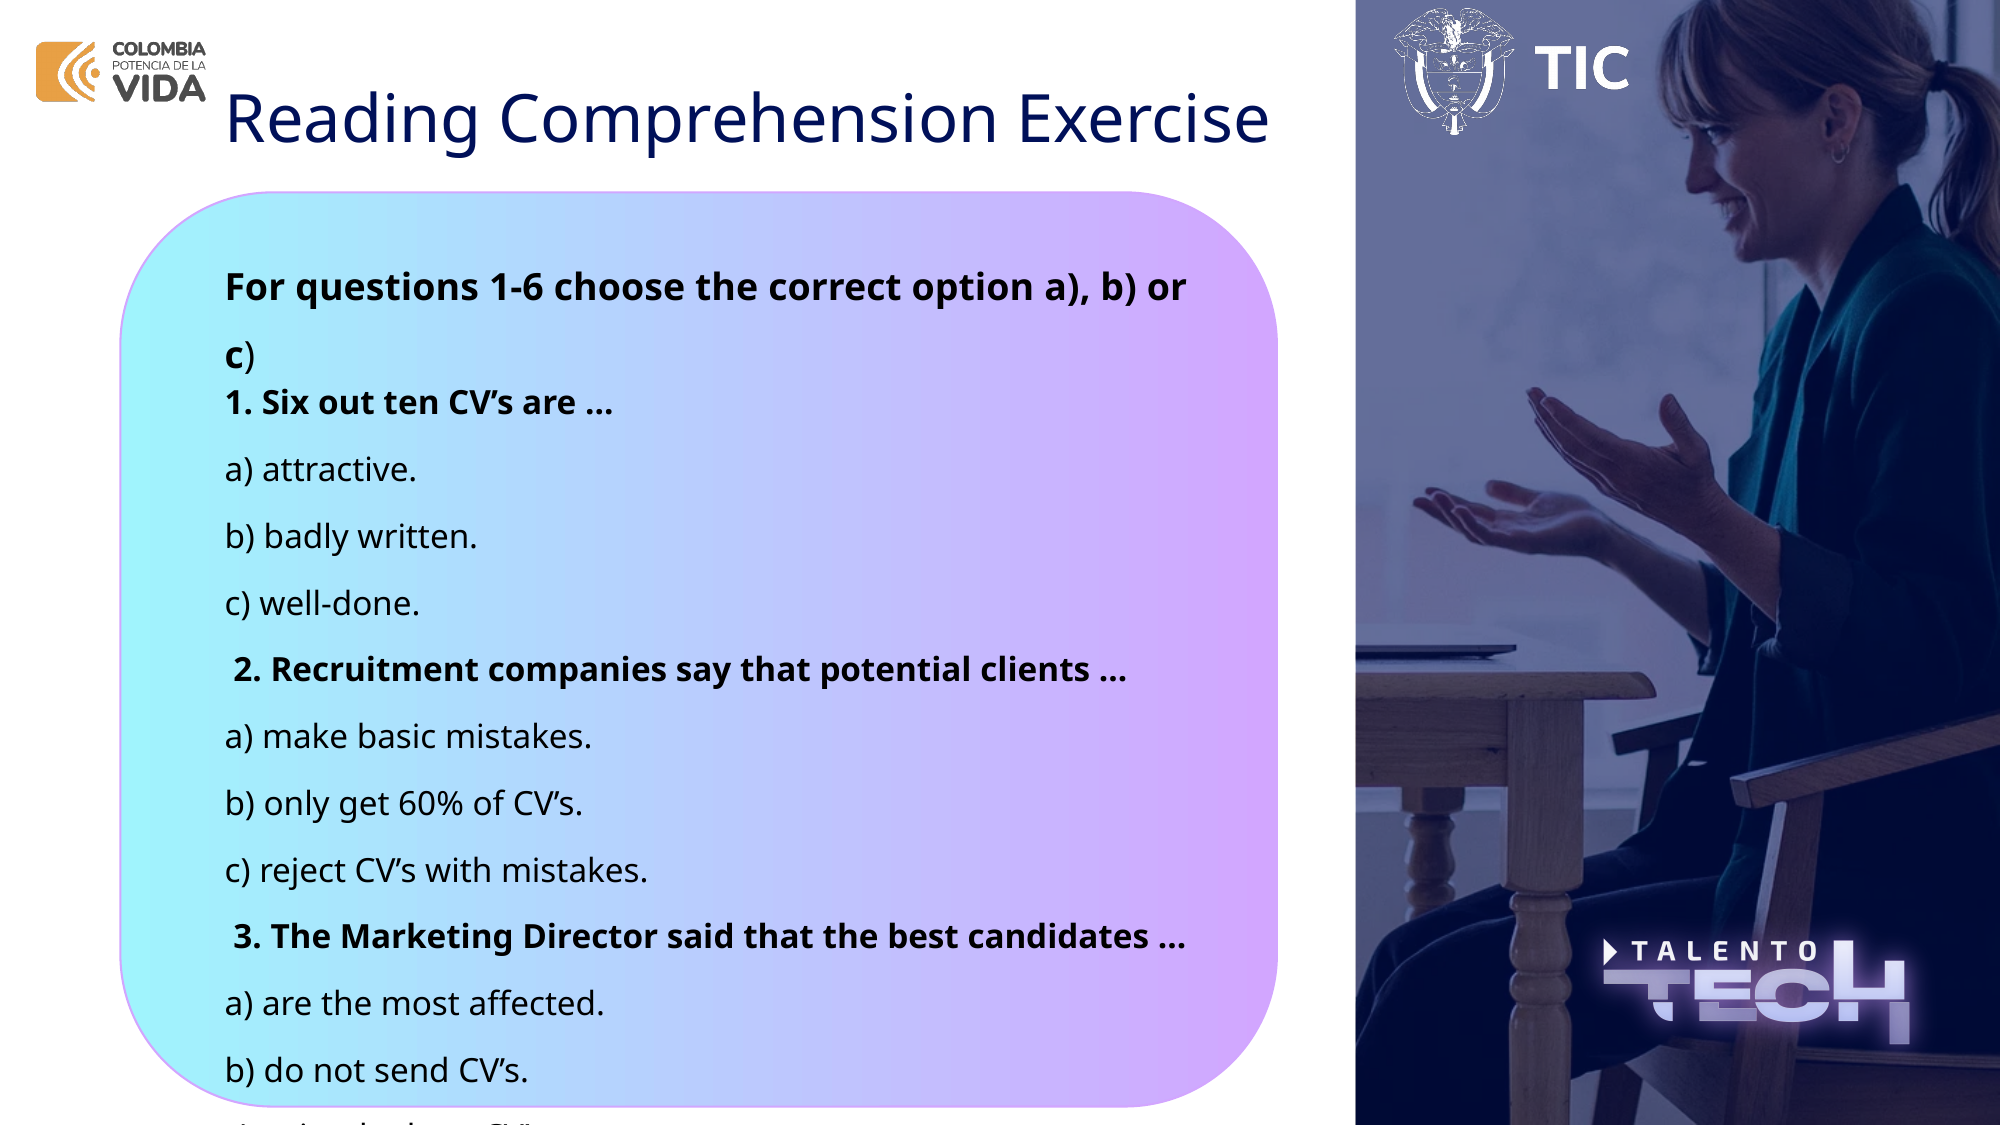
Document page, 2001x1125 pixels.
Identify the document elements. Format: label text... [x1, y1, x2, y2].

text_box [30, 8, 1629, 135]
text_box [120, 192, 1277, 1093]
text_box For questions 1-6 choose the correct option a), b) or c) 1. Six out ten CV’s are … a) attractive. b) badly written. c) well-done. 2. Recruitment companies say that potential clients … a) make basic mistakes. b) only get 60% of CV’s. c) reject CV’s with mistakes. 3. The Marketing Director said that the best candidates … a) are the most affected. b) do not send CV’s. c) write the best CV’s. [209, 233, 1204, 1125]
picture [1355, 0, 2000, 1125]
text_box Reading Comprehension Exercise [209, 146, 1338, 164]
